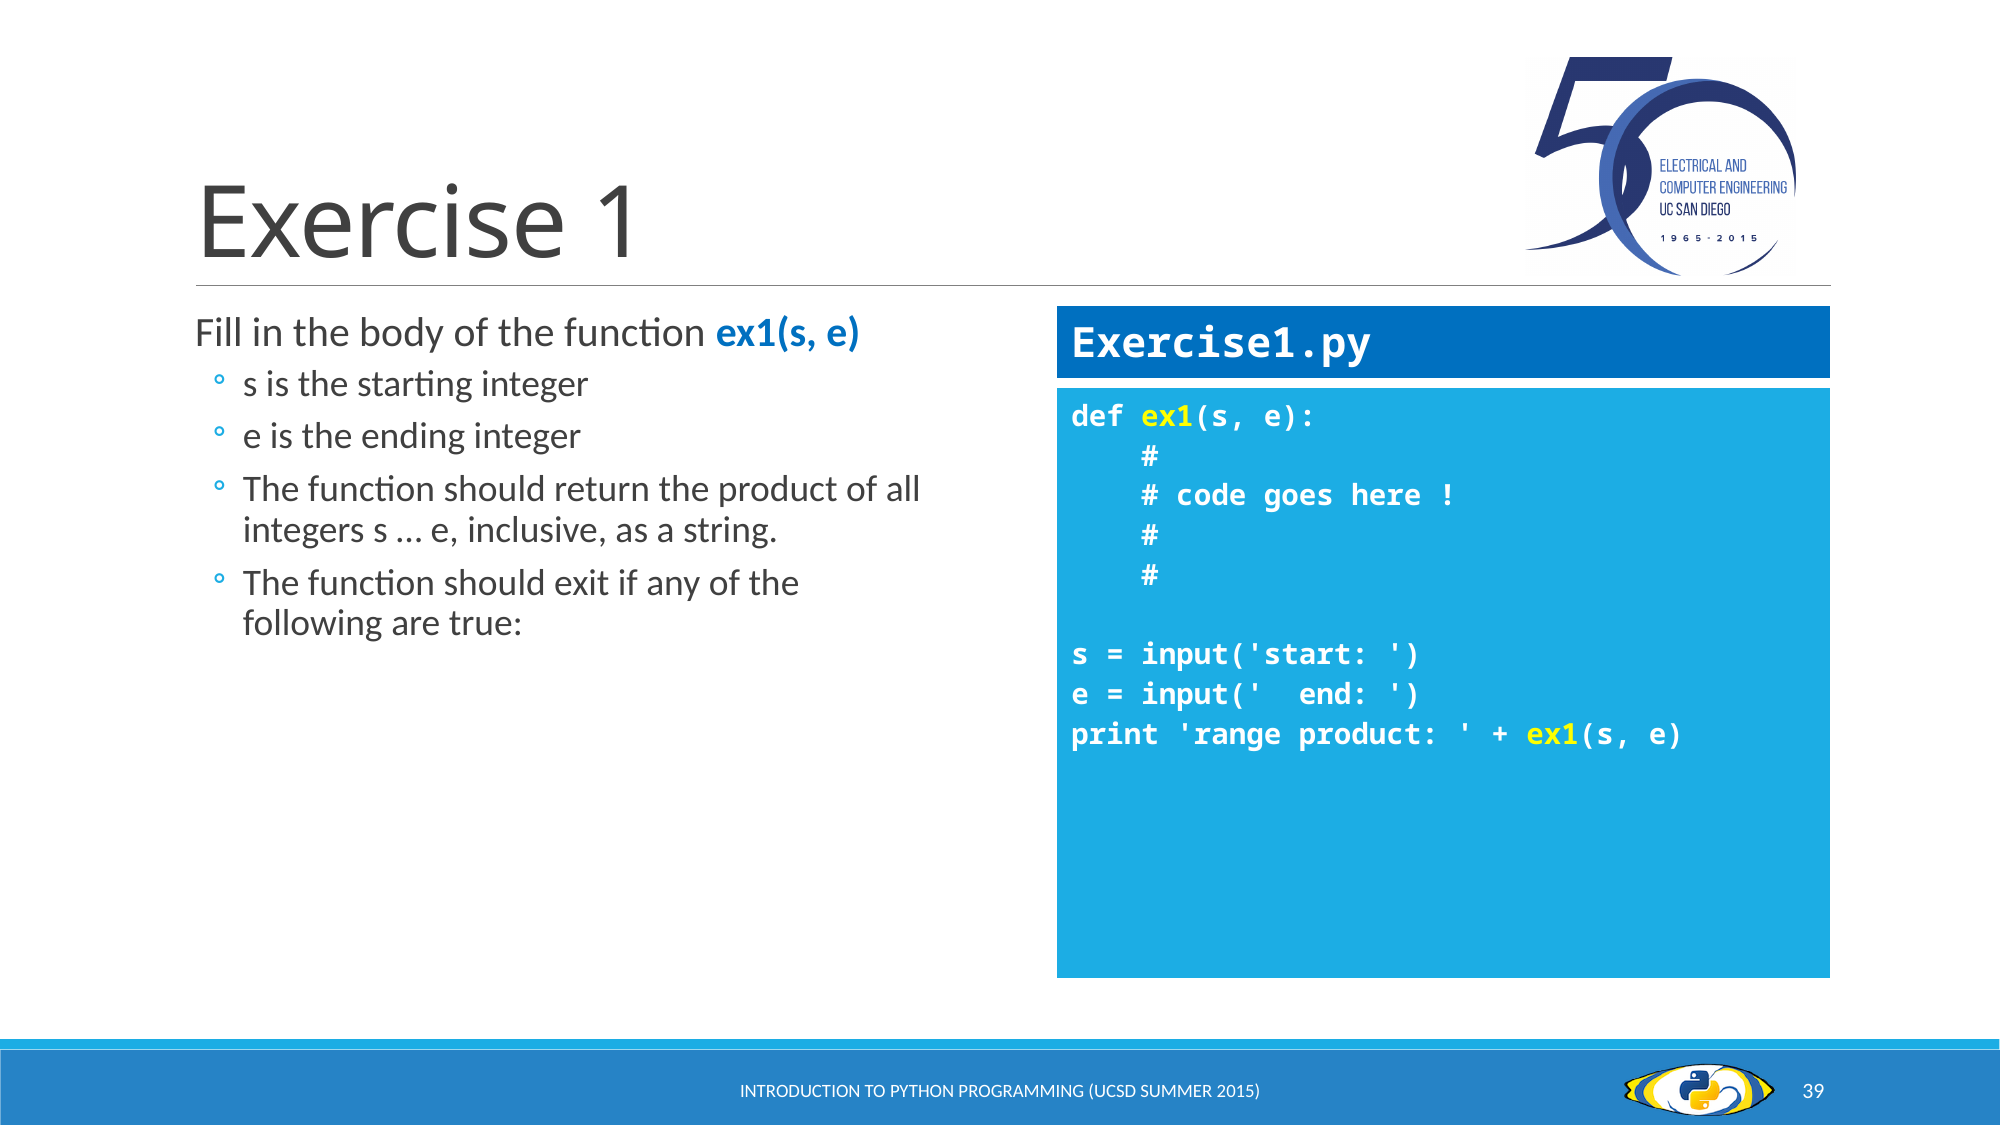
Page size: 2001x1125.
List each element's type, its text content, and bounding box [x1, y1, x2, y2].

table_header def ex1(s, e): # # code goes here ! # # s = input('start: ') e = input(' end: ') print 'range product: ' + ex1(s, e) [1057, 388, 1830, 978]
table_header Exercise1.py [1057, 306, 1830, 378]
title Exercise 1 [180, 47, 1830, 285]
footer Introduction to Python Programming (UCSD Summer 2015) [604, 1059, 1396, 1120]
slide_number 39 [1624, 1059, 1840, 1120]
